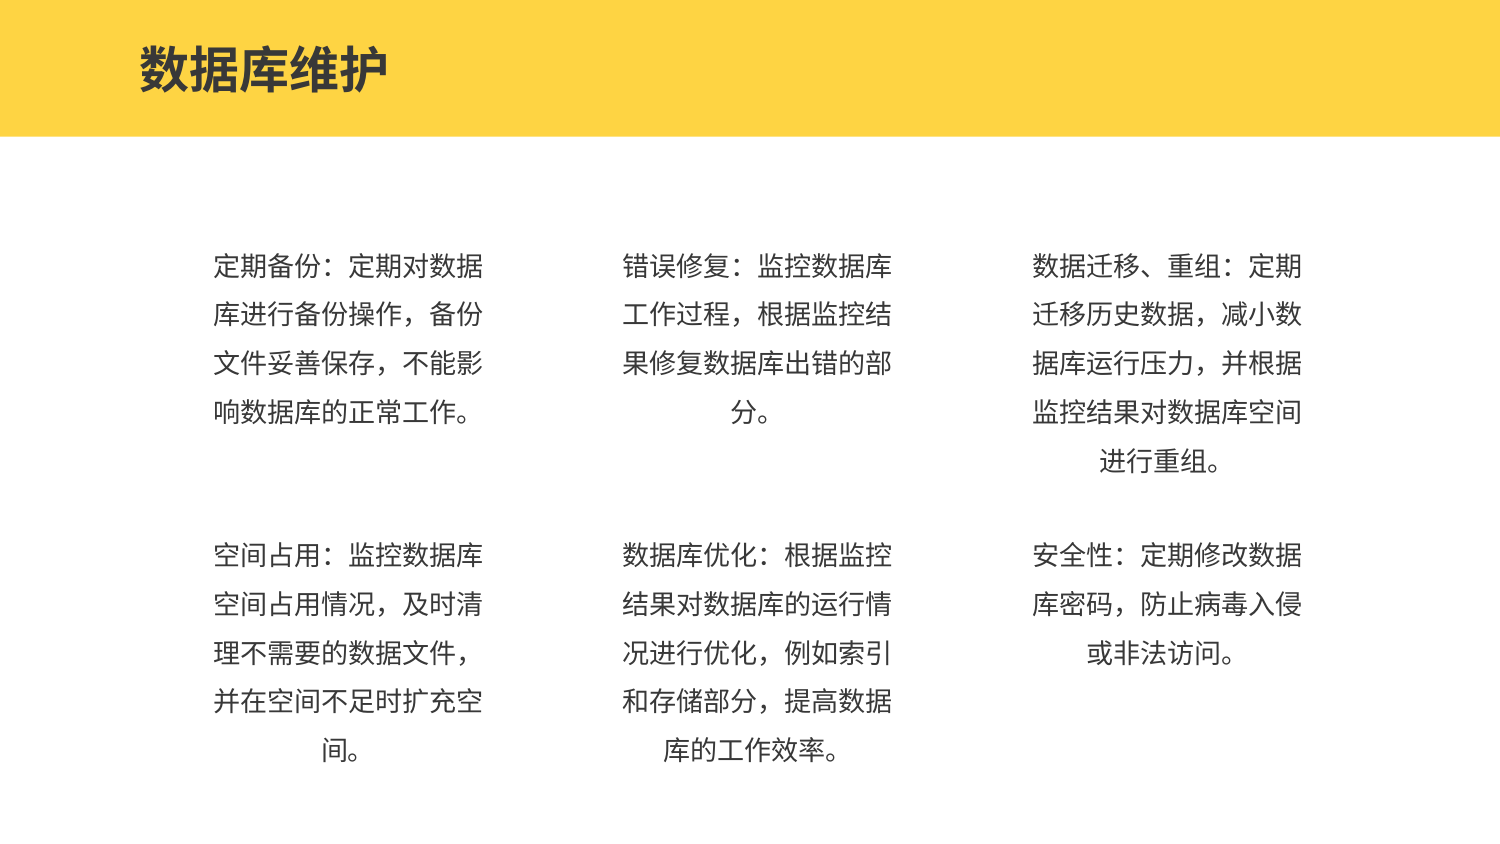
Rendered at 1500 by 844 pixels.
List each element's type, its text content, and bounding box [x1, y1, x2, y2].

picture [146, 213, 1369, 761]
text_box [0, 0, 1500, 137]
text_box 数据库维护 [125, 22, 1459, 114]
